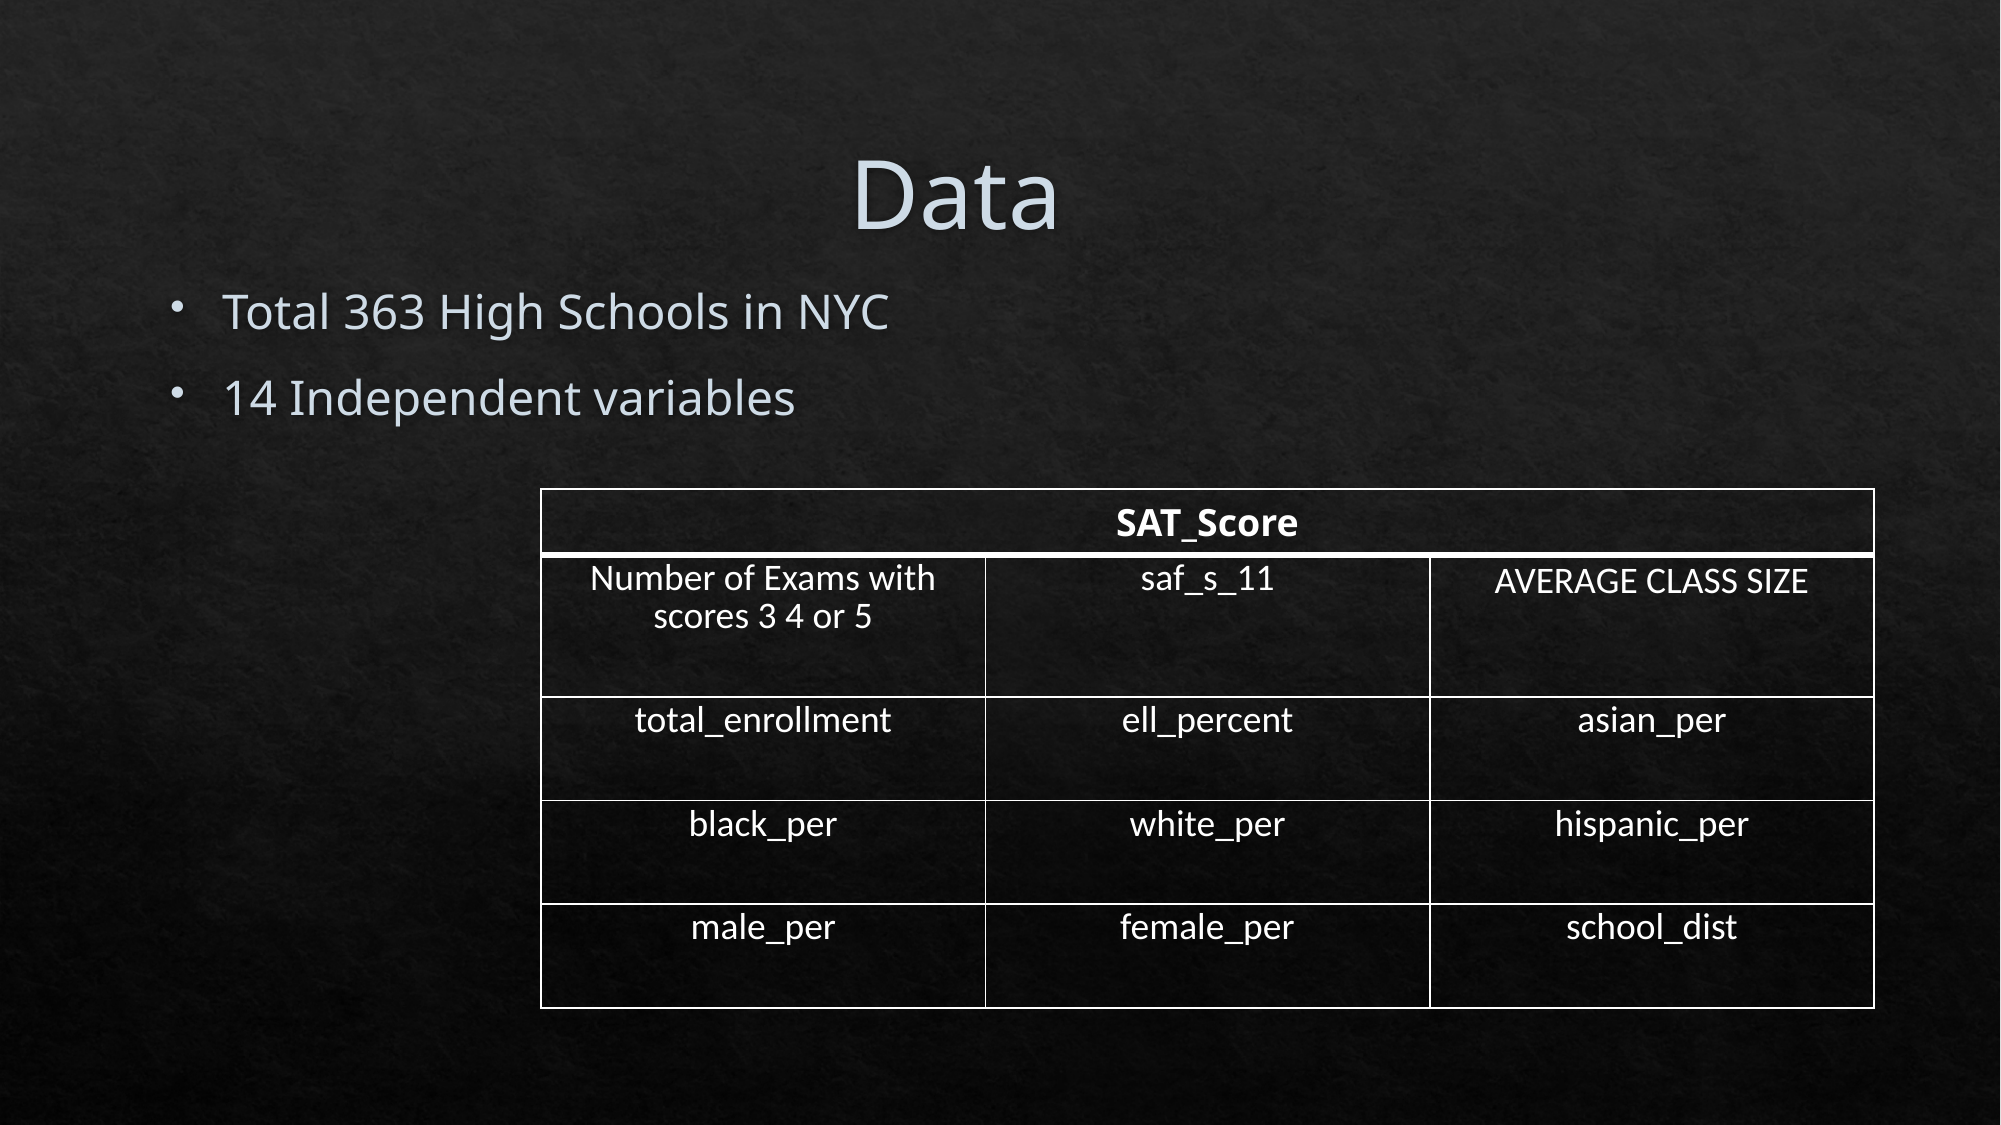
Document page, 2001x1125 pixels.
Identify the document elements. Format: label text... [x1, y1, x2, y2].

table_cell school_dist [1431, 905, 1873, 1007]
table_cell saf_s_11 [986, 558, 1429, 696]
table_cell asian_per [1431, 698, 1873, 800]
title Data [150, 95, 1850, 264]
table_cell Number of Exams with scores 3 4 or 5 [542, 558, 985, 696]
table_cell female_per [986, 905, 1429, 1007]
table_cell ell_percent [986, 698, 1429, 800]
table_cell black_per [542, 801, 985, 903]
table_cell total_enrollment [542, 698, 985, 800]
table_cell hispanic_per [1431, 801, 1873, 903]
table_cell male_per [542, 905, 985, 1007]
table_header SAT_Score [542, 490, 1873, 552]
list Total 363 High Schools in NYC 14 Independent variables [150, 268, 1850, 879]
table_cell AVERAGE CLASS SIZE [1431, 558, 1873, 696]
table_cell white_per [986, 801, 1429, 903]
